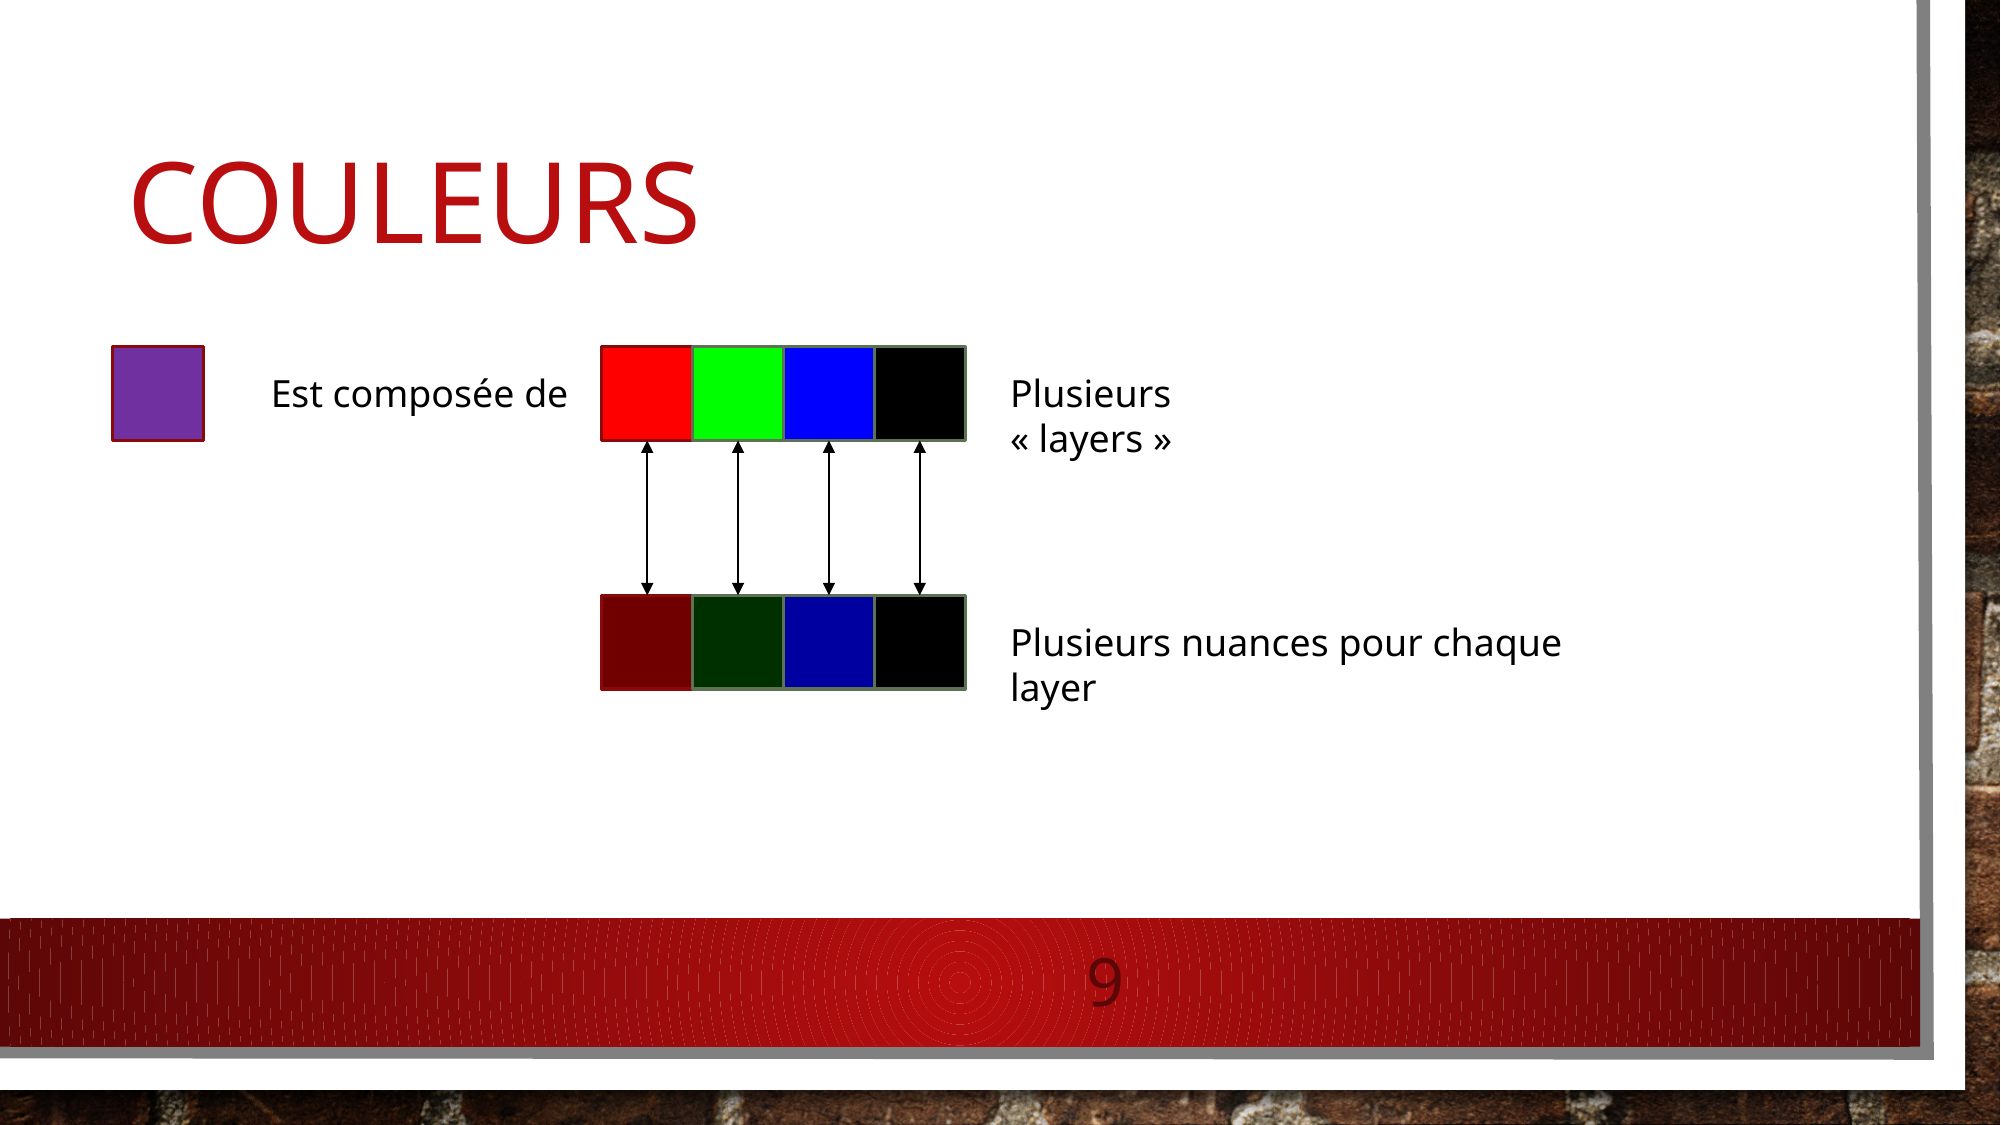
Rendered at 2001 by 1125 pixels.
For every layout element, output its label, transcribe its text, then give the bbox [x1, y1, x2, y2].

slide_number 9 [1031, 944, 1181, 1027]
text_box [782, 594, 873, 691]
picture [0, 0, 2000, 1125]
text_box [600, 345, 691, 442]
text_box [691, 594, 782, 691]
text_box Est composée de [256, 363, 603, 423]
text_box Plusieurs nuances pour chaque layer [995, 611, 1604, 717]
text_box [600, 594, 691, 691]
text_box [873, 594, 967, 691]
text_box Plusieurs « layers » [995, 363, 1342, 468]
title Couleurs [112, 112, 1818, 302]
text_box [111, 345, 205, 442]
text_box [782, 345, 873, 442]
text_box [691, 345, 782, 442]
text_box [873, 345, 967, 442]
